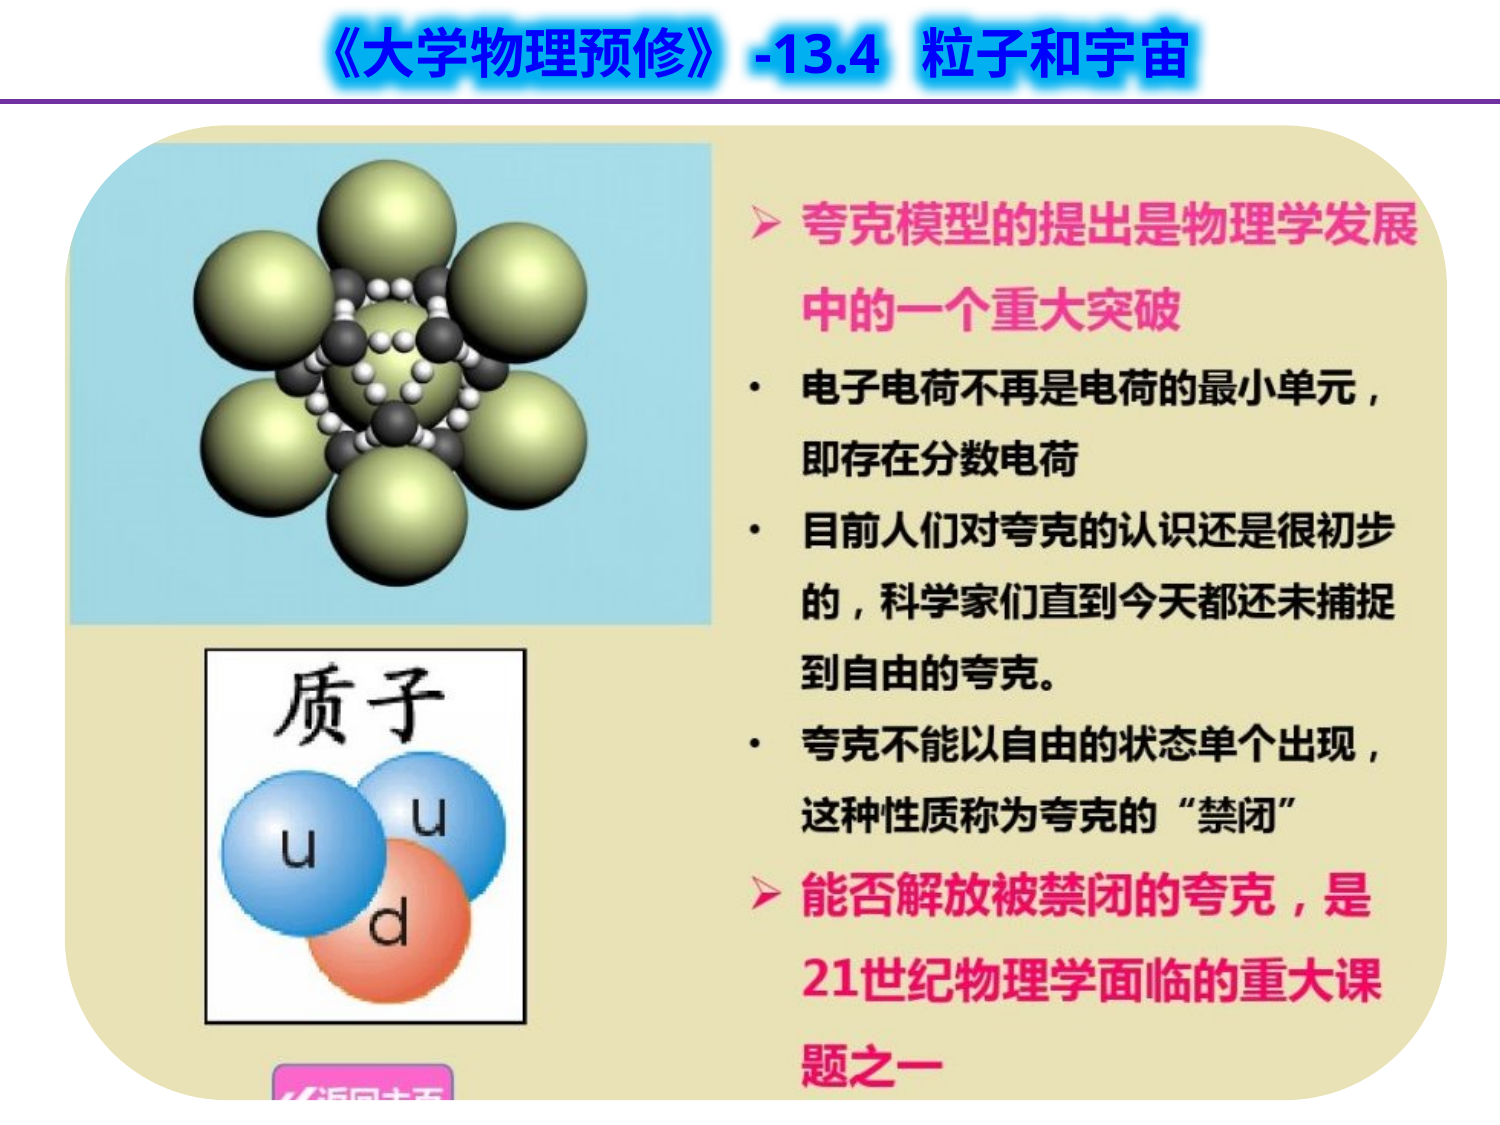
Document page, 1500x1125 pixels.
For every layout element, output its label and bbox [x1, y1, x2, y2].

picture [64, 125, 1448, 1101]
